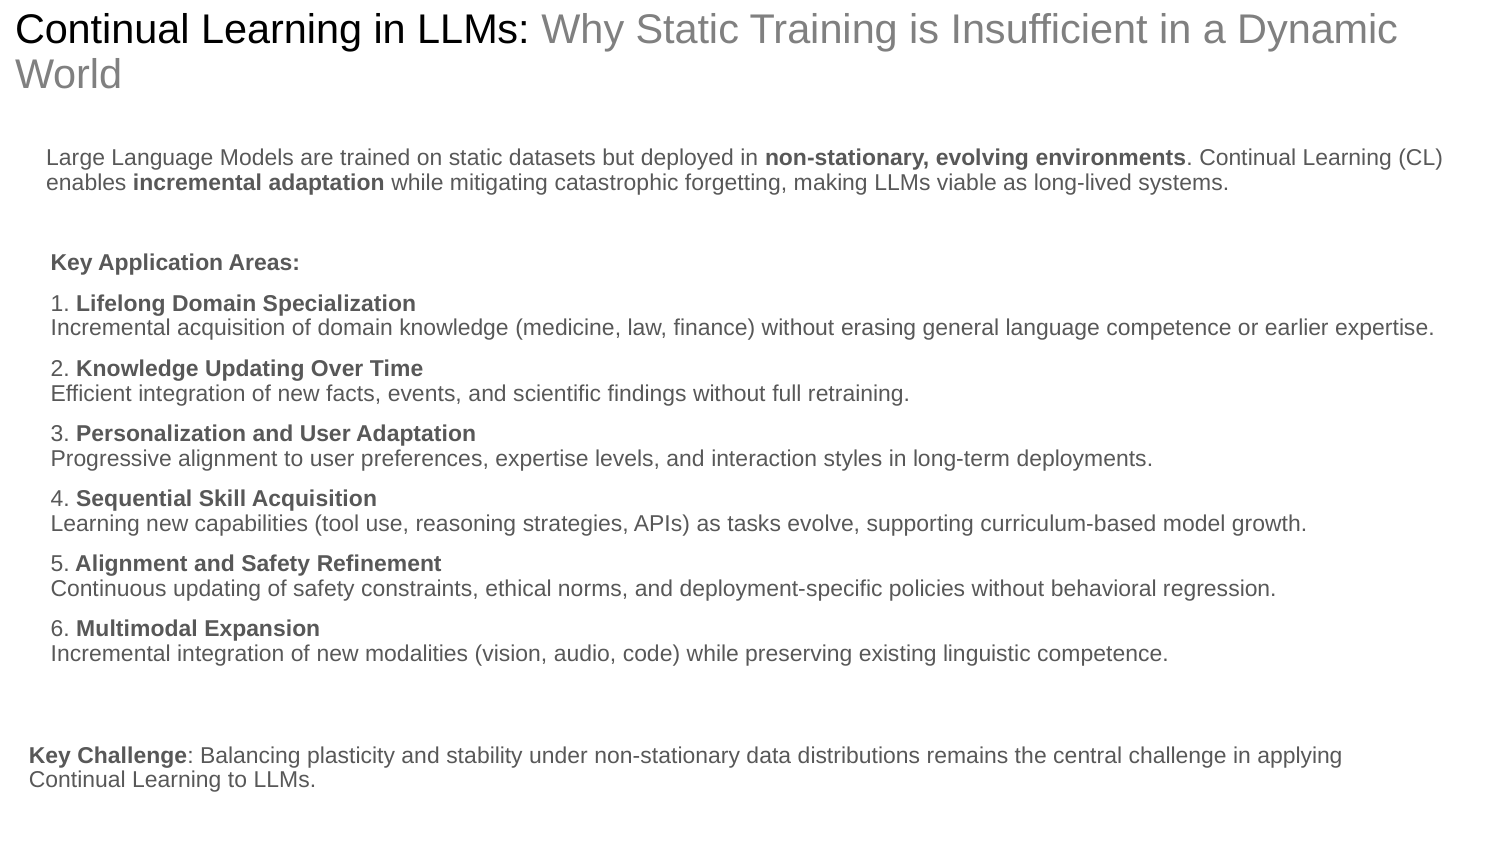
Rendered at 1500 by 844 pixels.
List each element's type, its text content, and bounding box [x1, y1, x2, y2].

title Continual Learning in LLMs: Why Static Training is Insufficient in a Dynamic World [0, 0, 1500, 106]
text_box Key Application Areas: 1. Lifelong Domain Specialization Incremental acquisition of domain knowledge (medicine, law, finance) without erasing general language competence or earlier expertise. 2. Knowledge Updating Over Time Efficient integration of new facts, events, and scientific findings without full retraining. 3. Personalization and User Adaptation Progressive alignment to user preferences, expertise levels, and interaction styles in long-term deployments. 4. Sequential Skill Acquisition Learning new capabilities (tool use, reasoning strategies, APIs) as tasks evolve, supporting curriculum-based model growth. 5. Alignment and Safety Refinement Continuous updating of safety constraints, ethical norms, and deployment-specific policies without behavioral regression. 6. Multimodal Expansion Incremental integration of new modalities (vision, audio, code) while preserving existing linguistic competence. [21, 243, 1479, 736]
text_box Key Challenge: Balancing plasticity and stability under non-stationary data distributions remains the central challenge in applying Continual Learning to LLMs. [0, 735, 1457, 841]
list Large Language Models are trained on static datasets but deployed in non-stationary, evolving environments. Continual Learning (CL) enables incremental adaptation while mitigating catastrophic forgetting, making LLMs viable as long-lived systems. [16, 138, 1475, 244]
